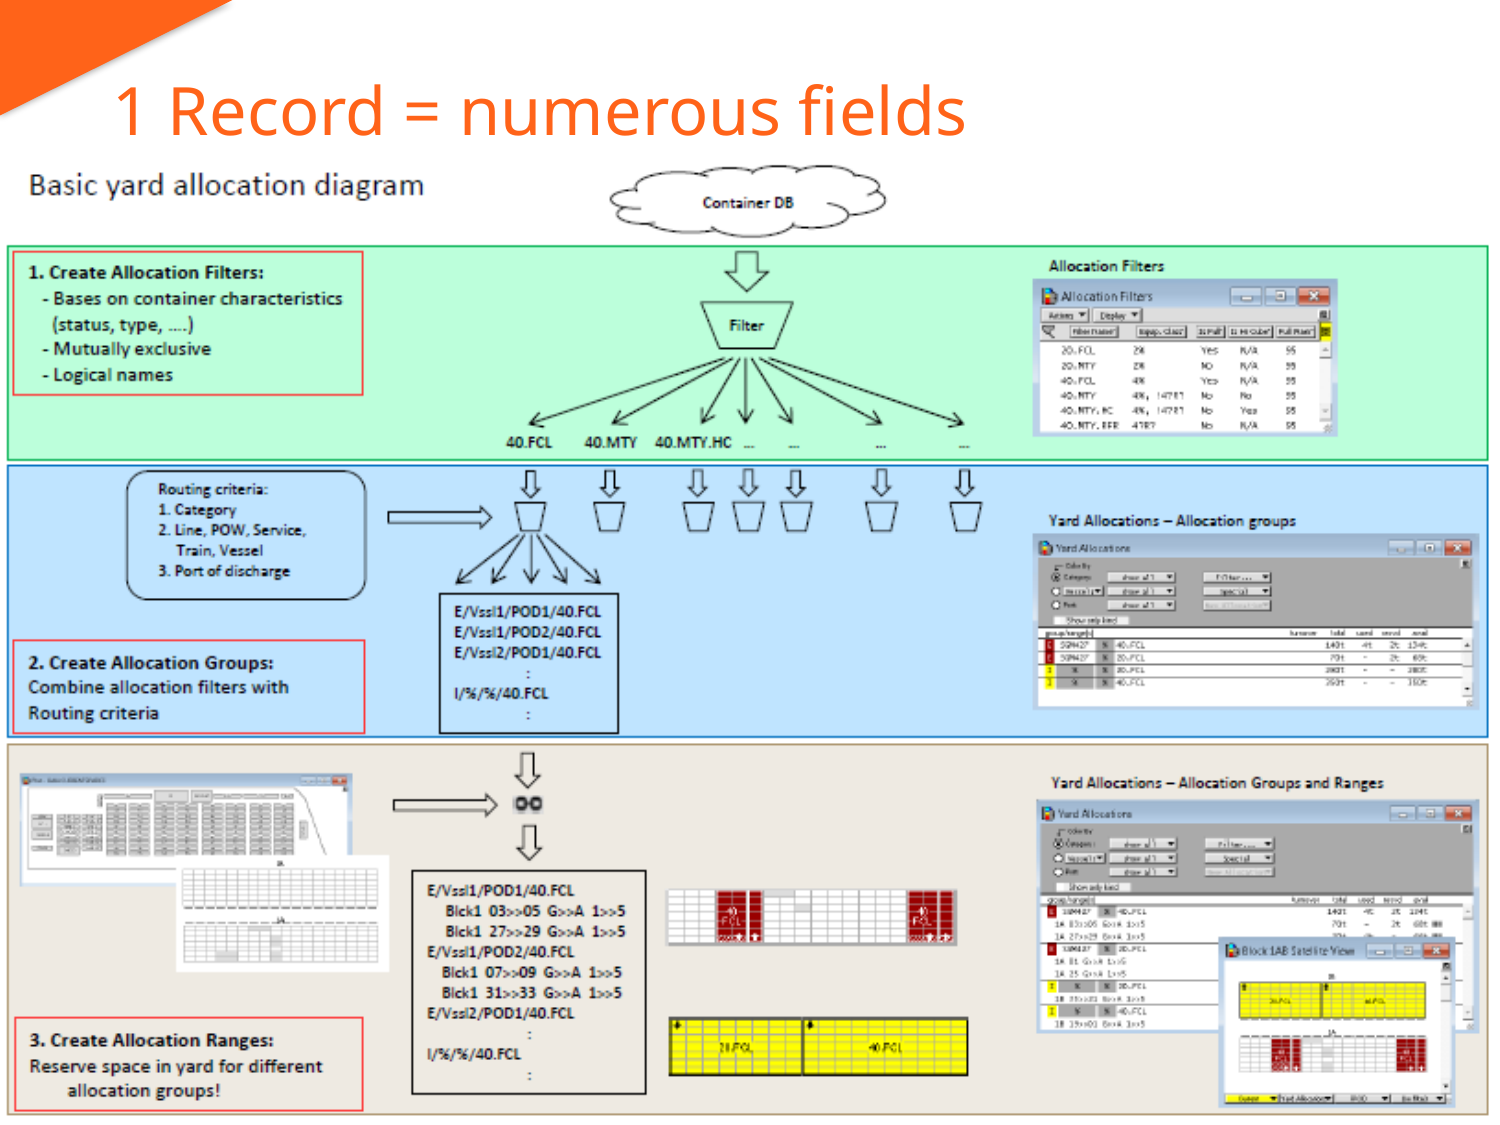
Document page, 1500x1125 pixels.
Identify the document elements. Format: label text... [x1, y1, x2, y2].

title 1 Record = numerous fields [112, 0, 1388, 148]
picture [0, 149, 1500, 1125]
